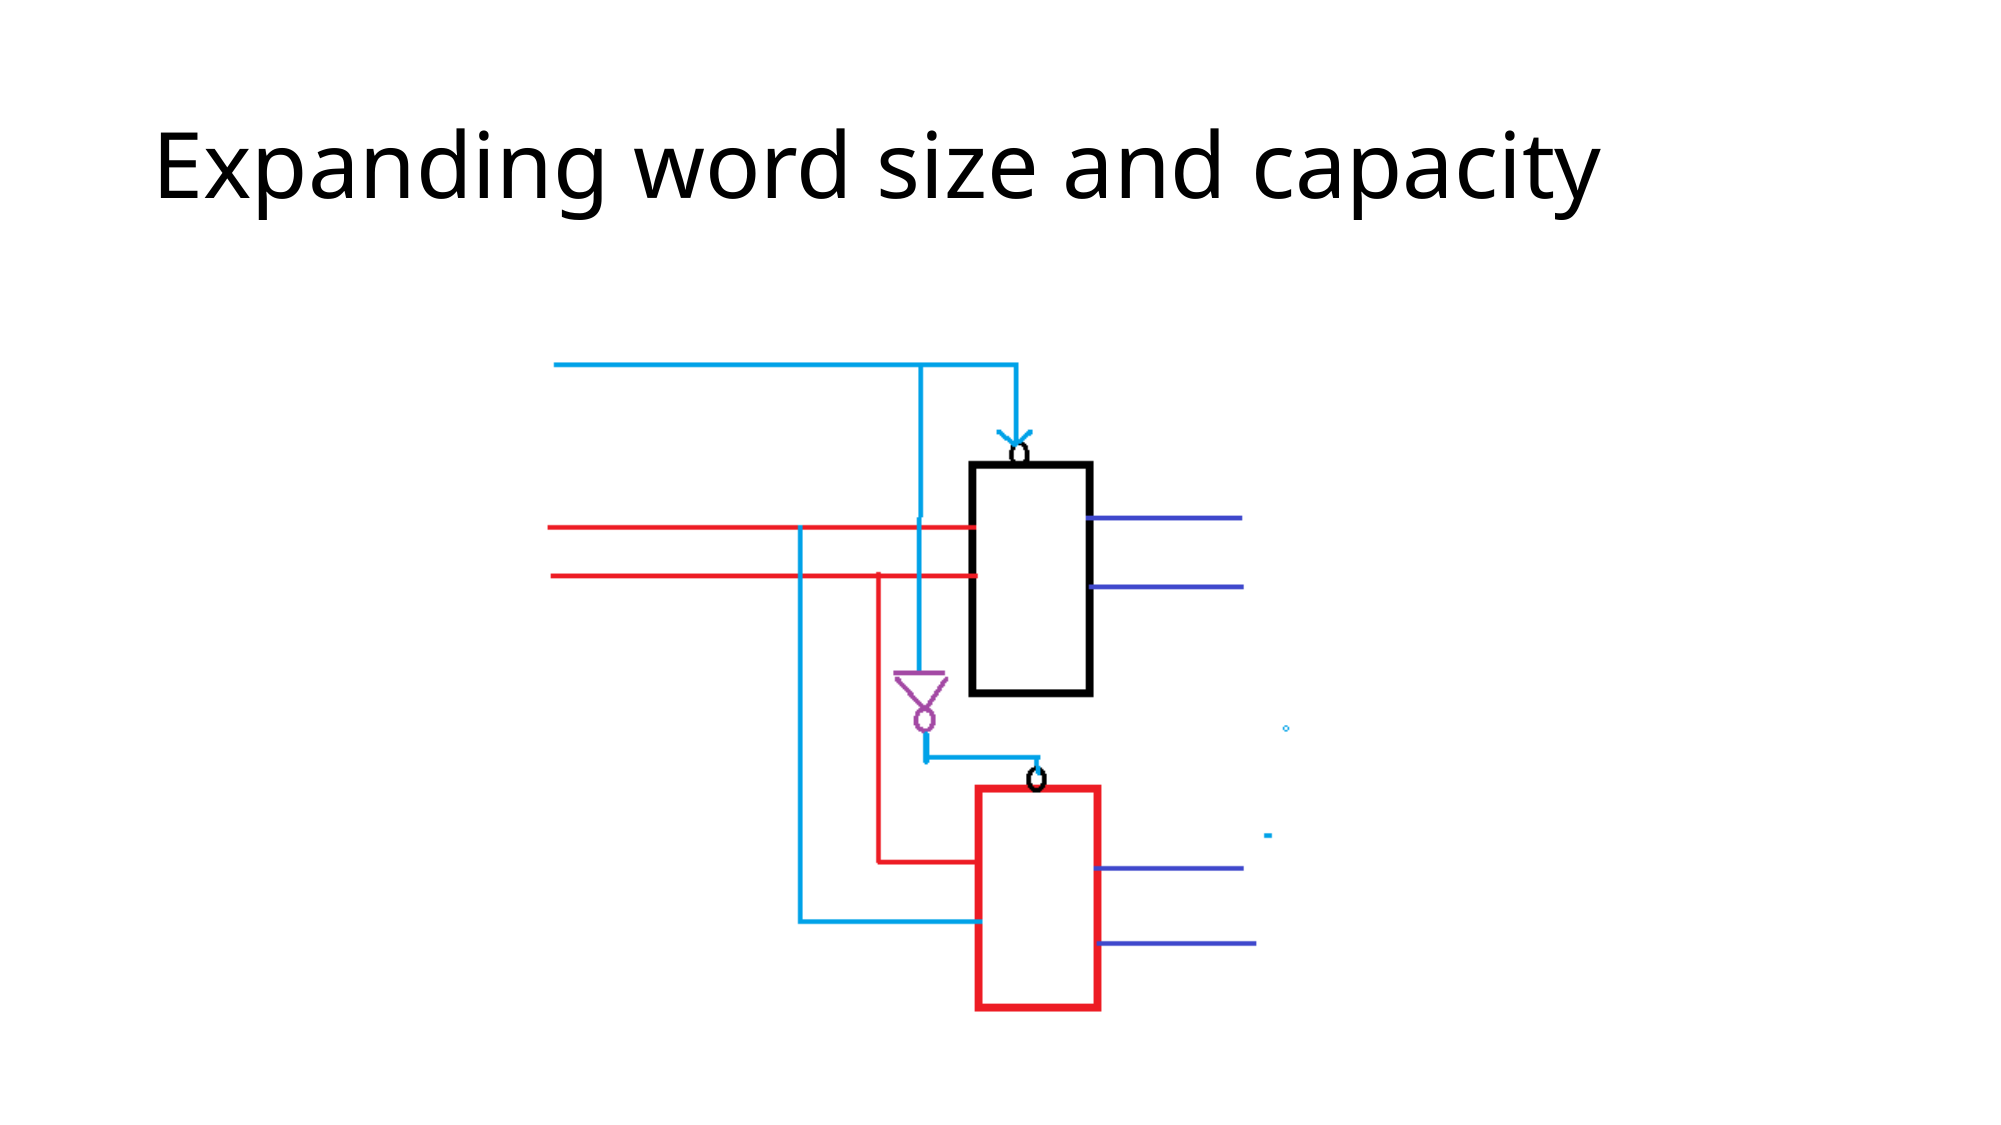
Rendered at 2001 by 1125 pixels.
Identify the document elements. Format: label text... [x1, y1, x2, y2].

picture [465, 297, 1413, 1065]
title Expanding word size and capacity [137, 59, 1863, 278]
